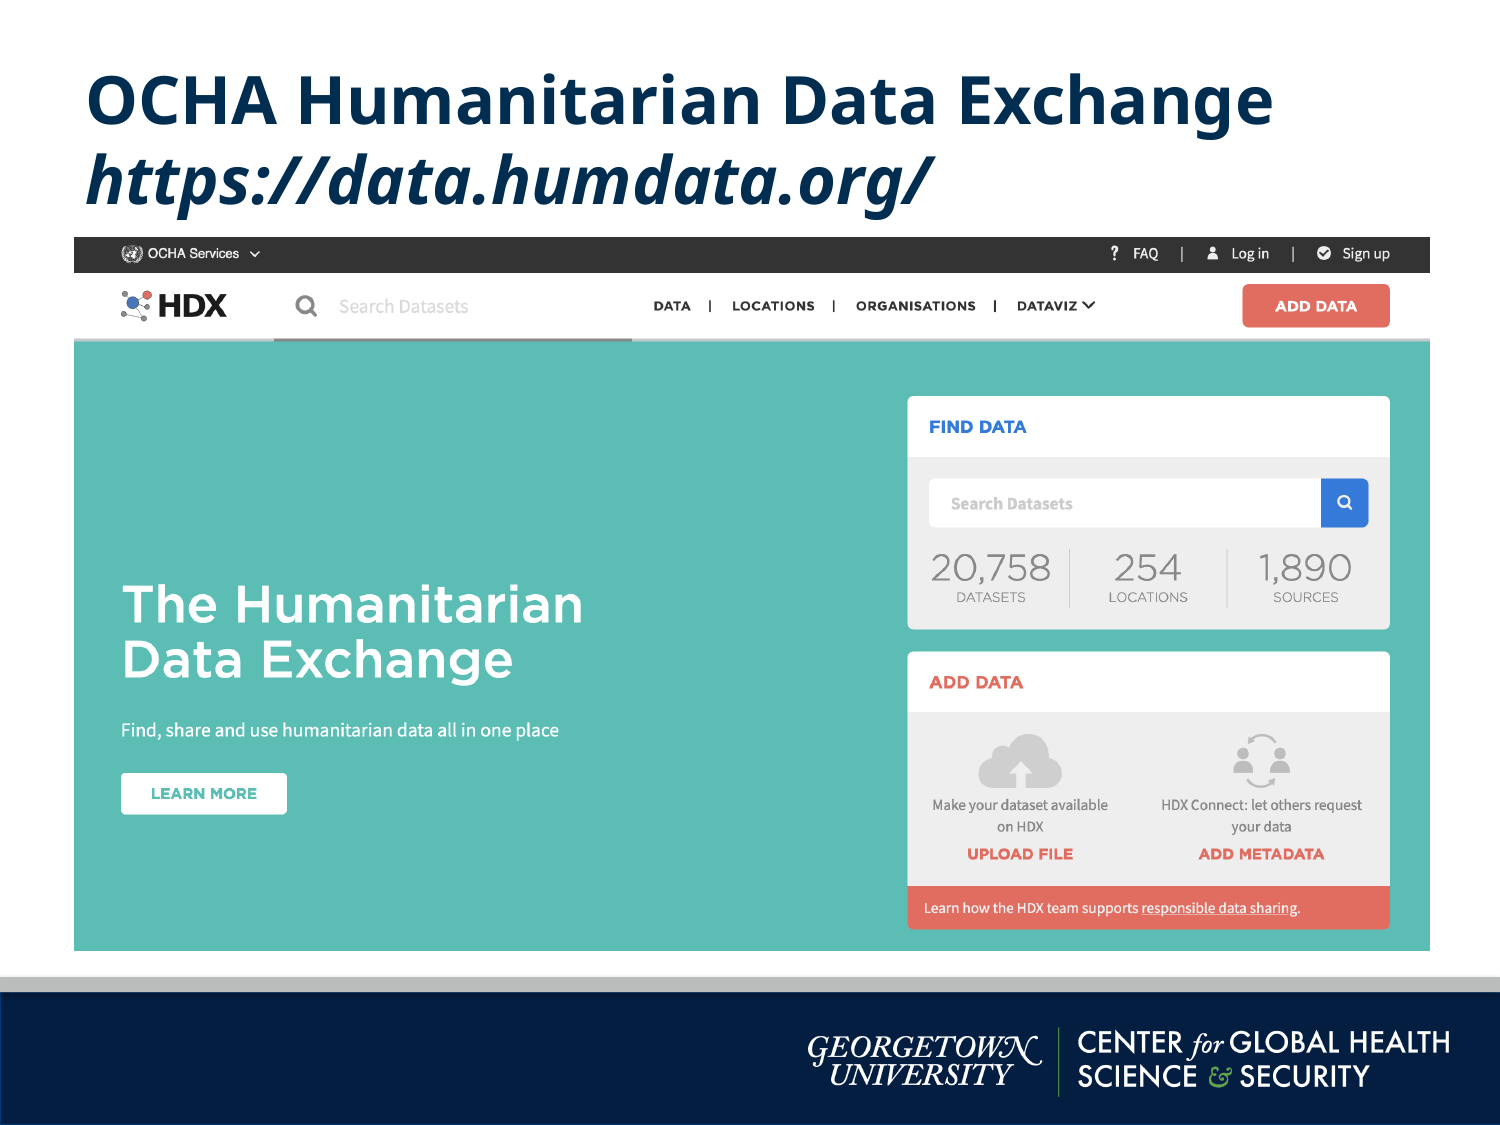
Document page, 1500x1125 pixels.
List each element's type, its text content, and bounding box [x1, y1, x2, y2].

picture [808, 1027, 1449, 1097]
text_box OCHA Humanitarian Data Exchange https://data.humdata.org/ [70, 50, 1500, 238]
picture [73, 237, 1430, 951]
